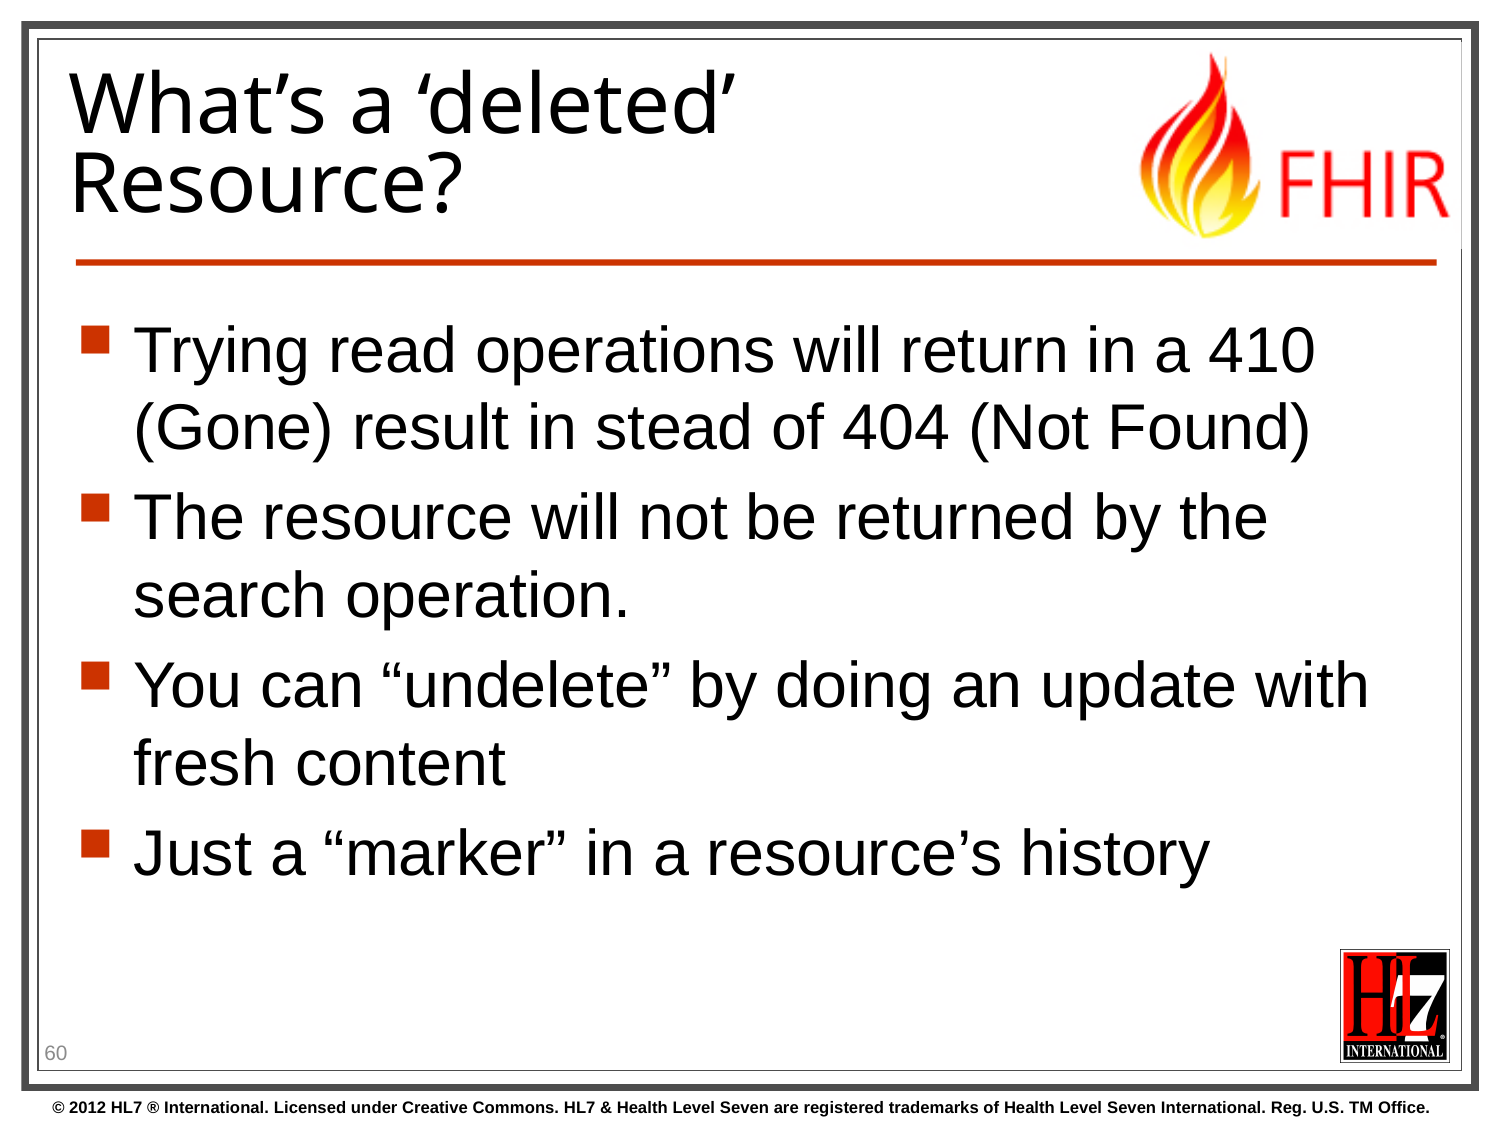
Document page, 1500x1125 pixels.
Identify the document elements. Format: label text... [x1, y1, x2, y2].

title What’s a ‘deleted’ Resource? [53, 54, 1128, 244]
picture [1128, 42, 1462, 249]
picture [1340, 949, 1450, 1063]
list Trying read operations will return in a 410 (Gone) result in stead of 404 (Not Found) The resource will not be returned by the search operation. You can “undelete” by doing an update with fresh content Just a “marker” in a resource’s history [62, 299, 1438, 1035]
slide_number 60 [29, 1034, 148, 1071]
